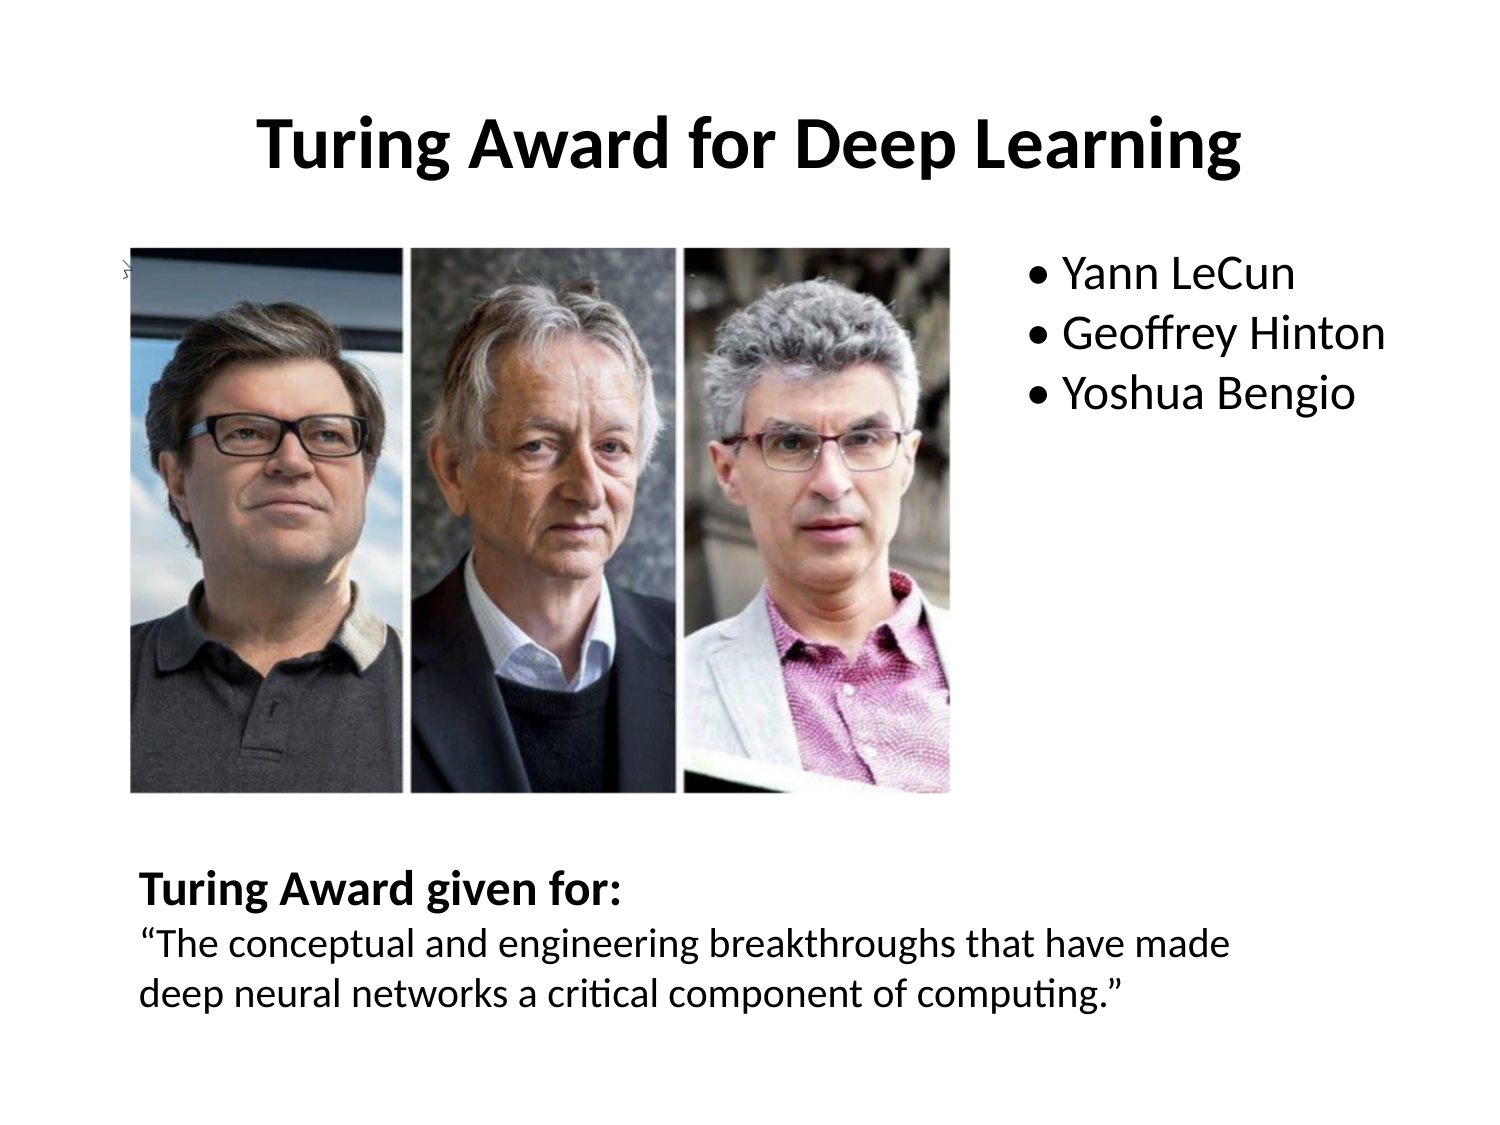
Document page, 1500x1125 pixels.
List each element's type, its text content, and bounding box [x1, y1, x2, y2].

text_box Turing Award given for: “The conceptual and engineering breakthroughs that have made deep neural networks a critical component of computing.” [123, 848, 1329, 1024]
title Turing Award for Deep Learning [75, 45, 1425, 233]
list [123, 226, 960, 800]
text_box • Yann LeCun • Geoffrey Hinton • Yoshua Bengio [1011, 232, 1413, 427]
